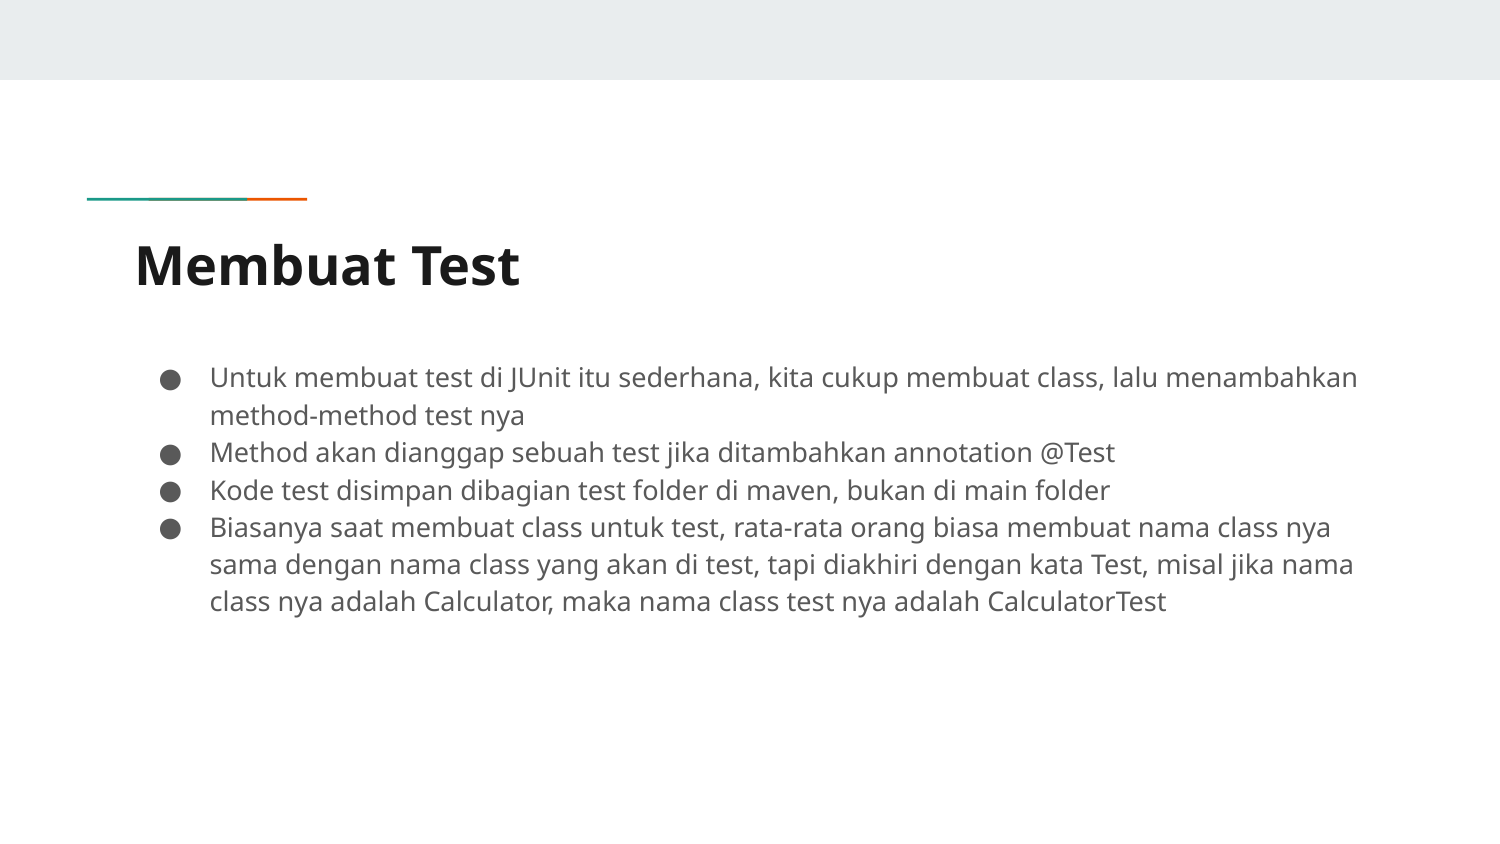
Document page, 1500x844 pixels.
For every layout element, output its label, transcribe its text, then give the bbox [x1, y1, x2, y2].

list Untuk membuat test di JUnit itu sederhana, kita cukup membuat class, lalu menambahkan method-method test nya Method akan dianggap sebuah test jika ditambahkan annotation @Test Kode test disimpan dibagian test folder di maven, bukan di main folder Biasanya saat membuat class untuk test, rata-rata orang biasa membuat nama class nya sama dengan nama class yang akan di test, tapi diakhiri dengan kata Test, misal jika nama class nya adalah Calculator, maka nama class test nya adalah CalculatorTest [119, 341, 1381, 712]
title Membuat Test [119, 216, 1381, 305]
